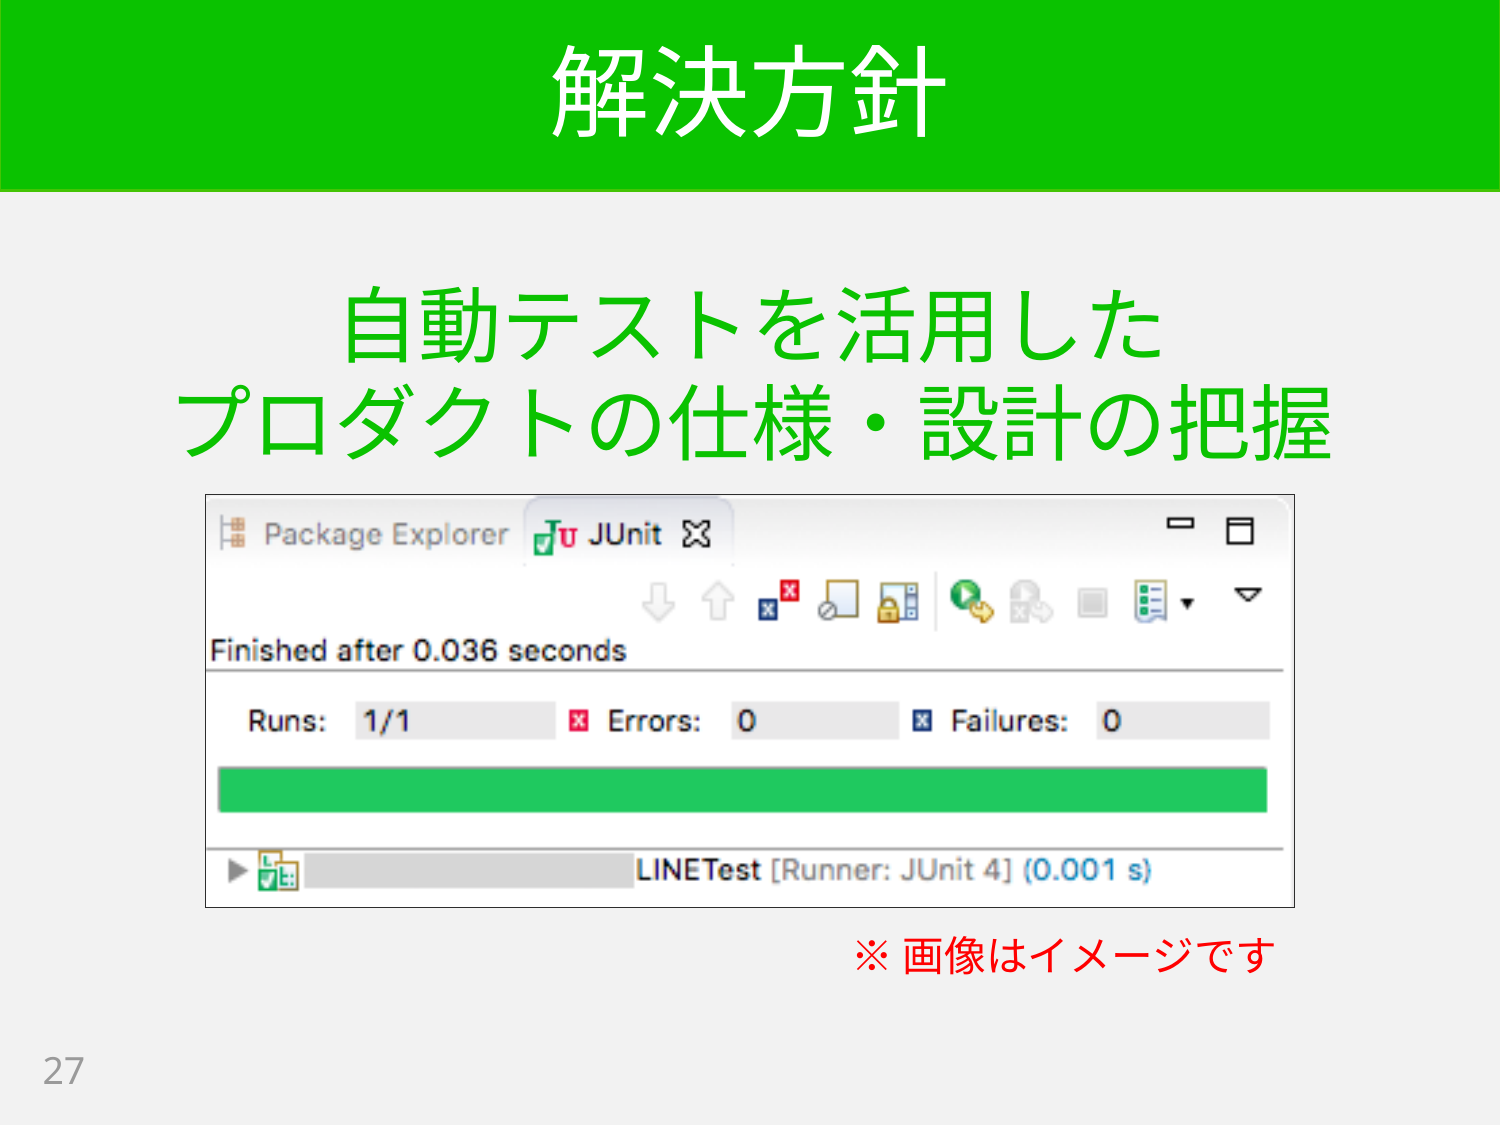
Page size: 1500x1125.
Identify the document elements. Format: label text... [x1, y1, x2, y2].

picture [205, 494, 1295, 908]
title 解決方針 [0, 53, 1500, 140]
list 自動テストを活用した プロダクトの仕様・設計の把握 [103, 277, 1397, 1000]
text_box ※画像はイメージです [103, 909, 1293, 1000]
slide_number 27 [27, 1042, 146, 1102]
